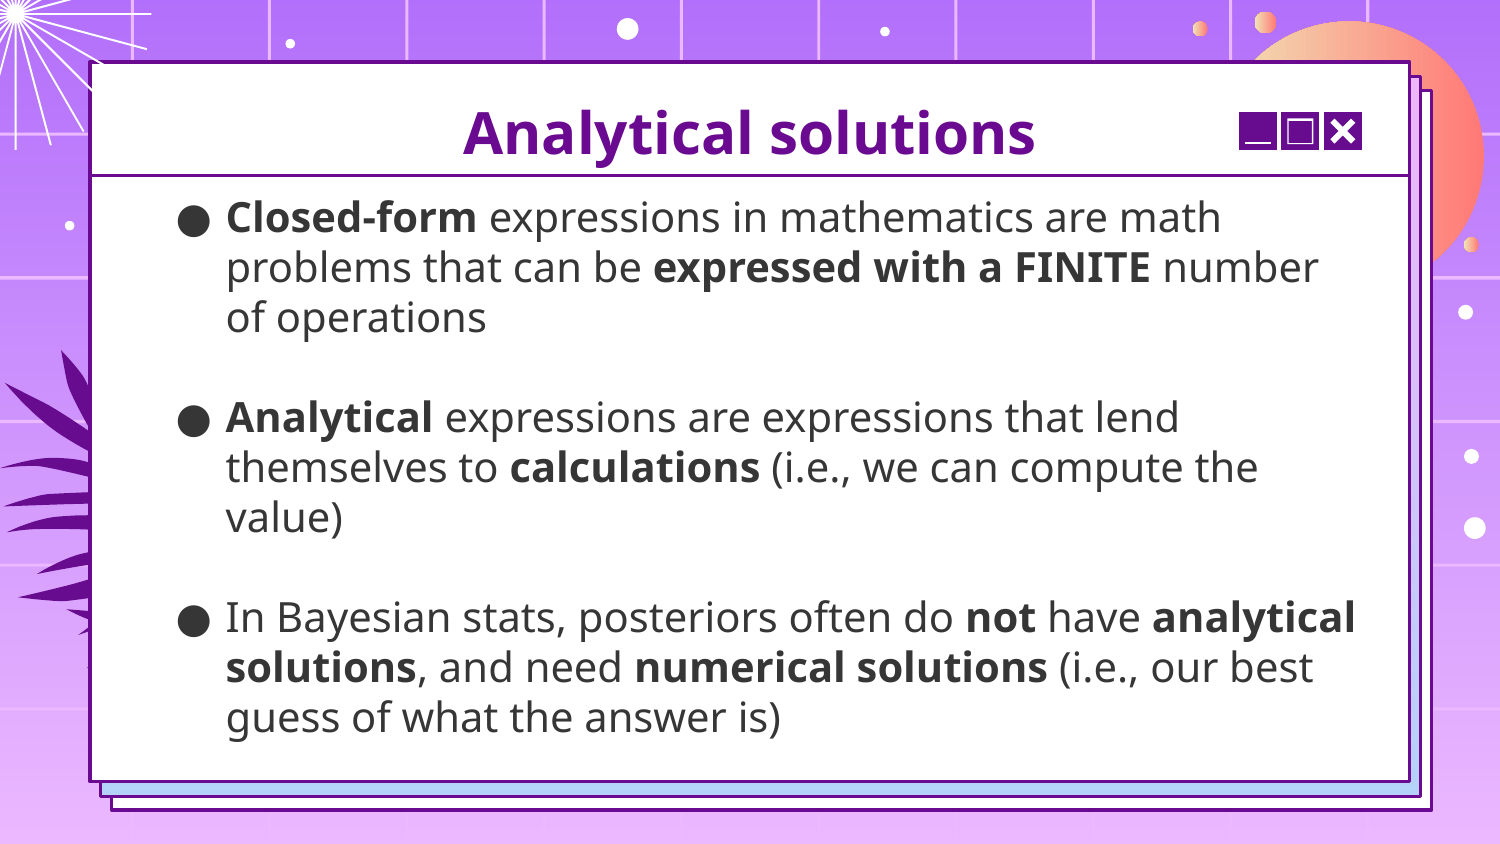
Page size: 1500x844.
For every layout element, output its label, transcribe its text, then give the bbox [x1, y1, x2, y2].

title Analytical solutions [90, 90, 1410, 173]
list Closed-form expressions in mathematics are math problems that can be expressed with a FINITE number of operations Analytical expressions are expressions that lend themselves to calculations (i.e., we can compute the value) In Bayesian stats, posteriors often do not have analytical solutions, and need numerical solutions (i.e., our best guess of what the answer is) [135, 303, 1375, 679]
